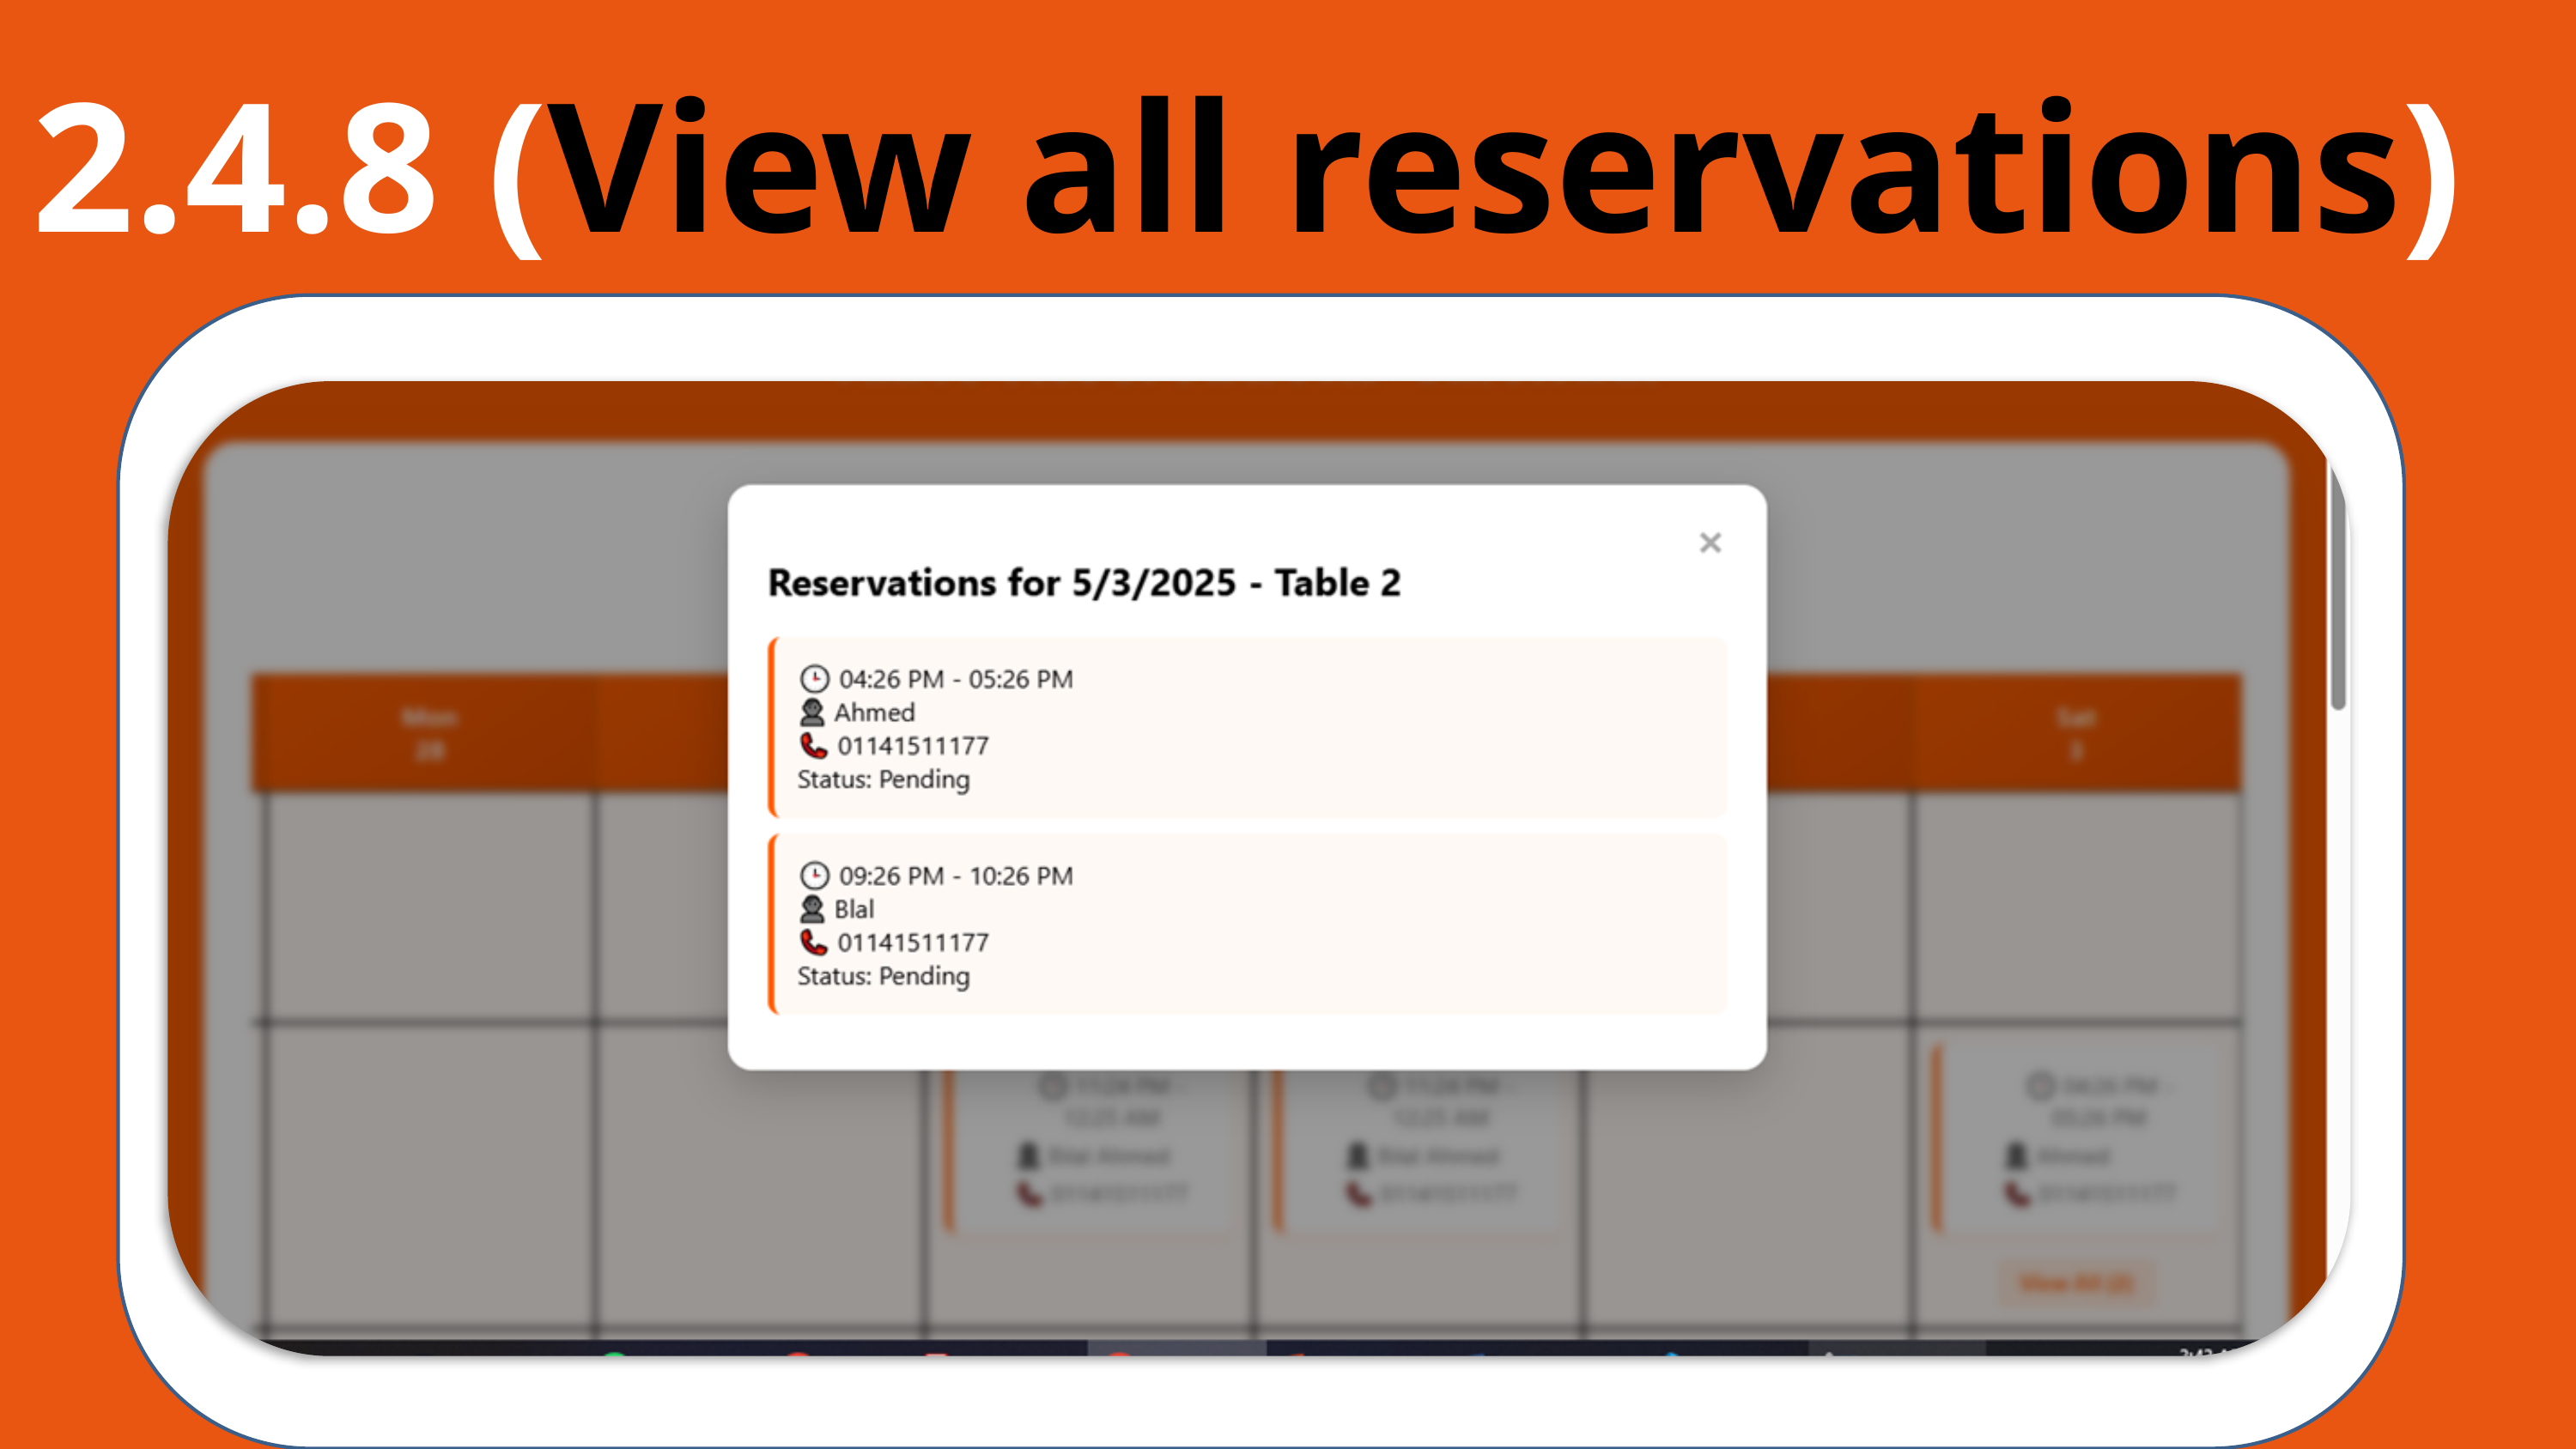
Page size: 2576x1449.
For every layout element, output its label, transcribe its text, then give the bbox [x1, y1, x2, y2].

picture [167, 380, 2351, 1356]
text_box 2.4.8 (View all reservations) [32, 53, 2576, 269]
text_box [116, 293, 2407, 1449]
